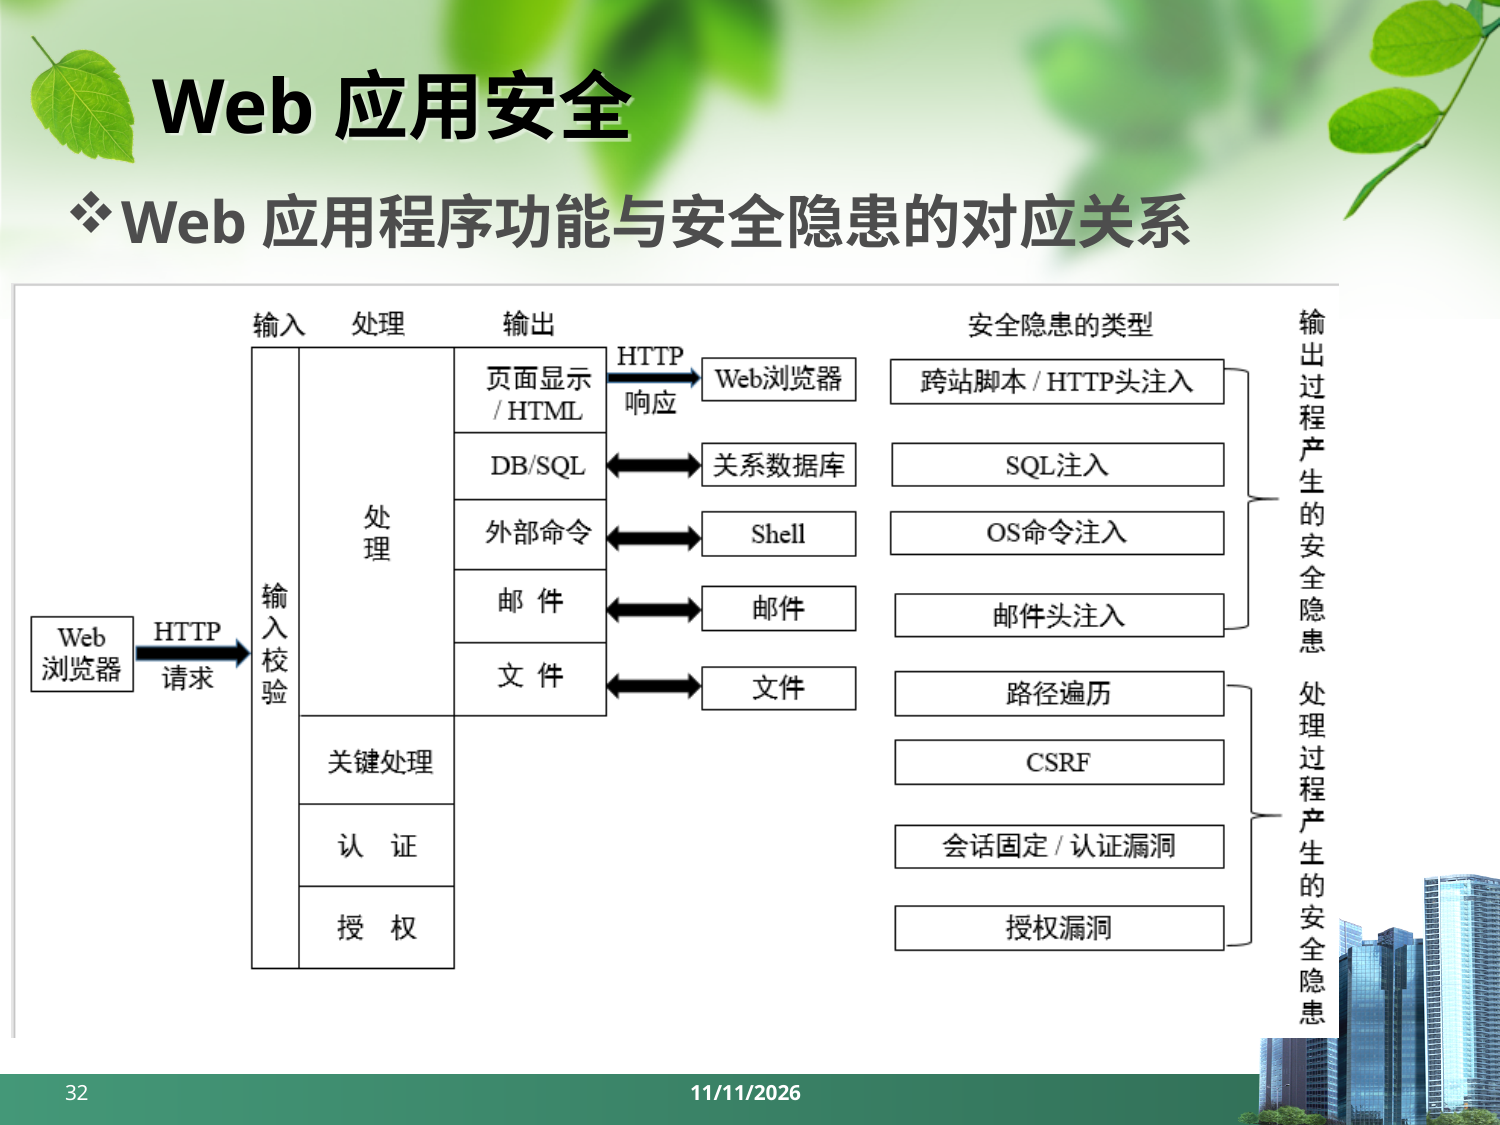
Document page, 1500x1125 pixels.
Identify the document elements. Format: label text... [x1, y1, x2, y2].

text_box Web应用程序功能与安全隐患的对应关系 [50, 177, 1372, 311]
slide_number 32 [50, 1072, 138, 1113]
title Web应用安全 [137, 57, 1325, 150]
picture [0, 0, 1500, 1038]
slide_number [675, 1072, 1025, 1113]
